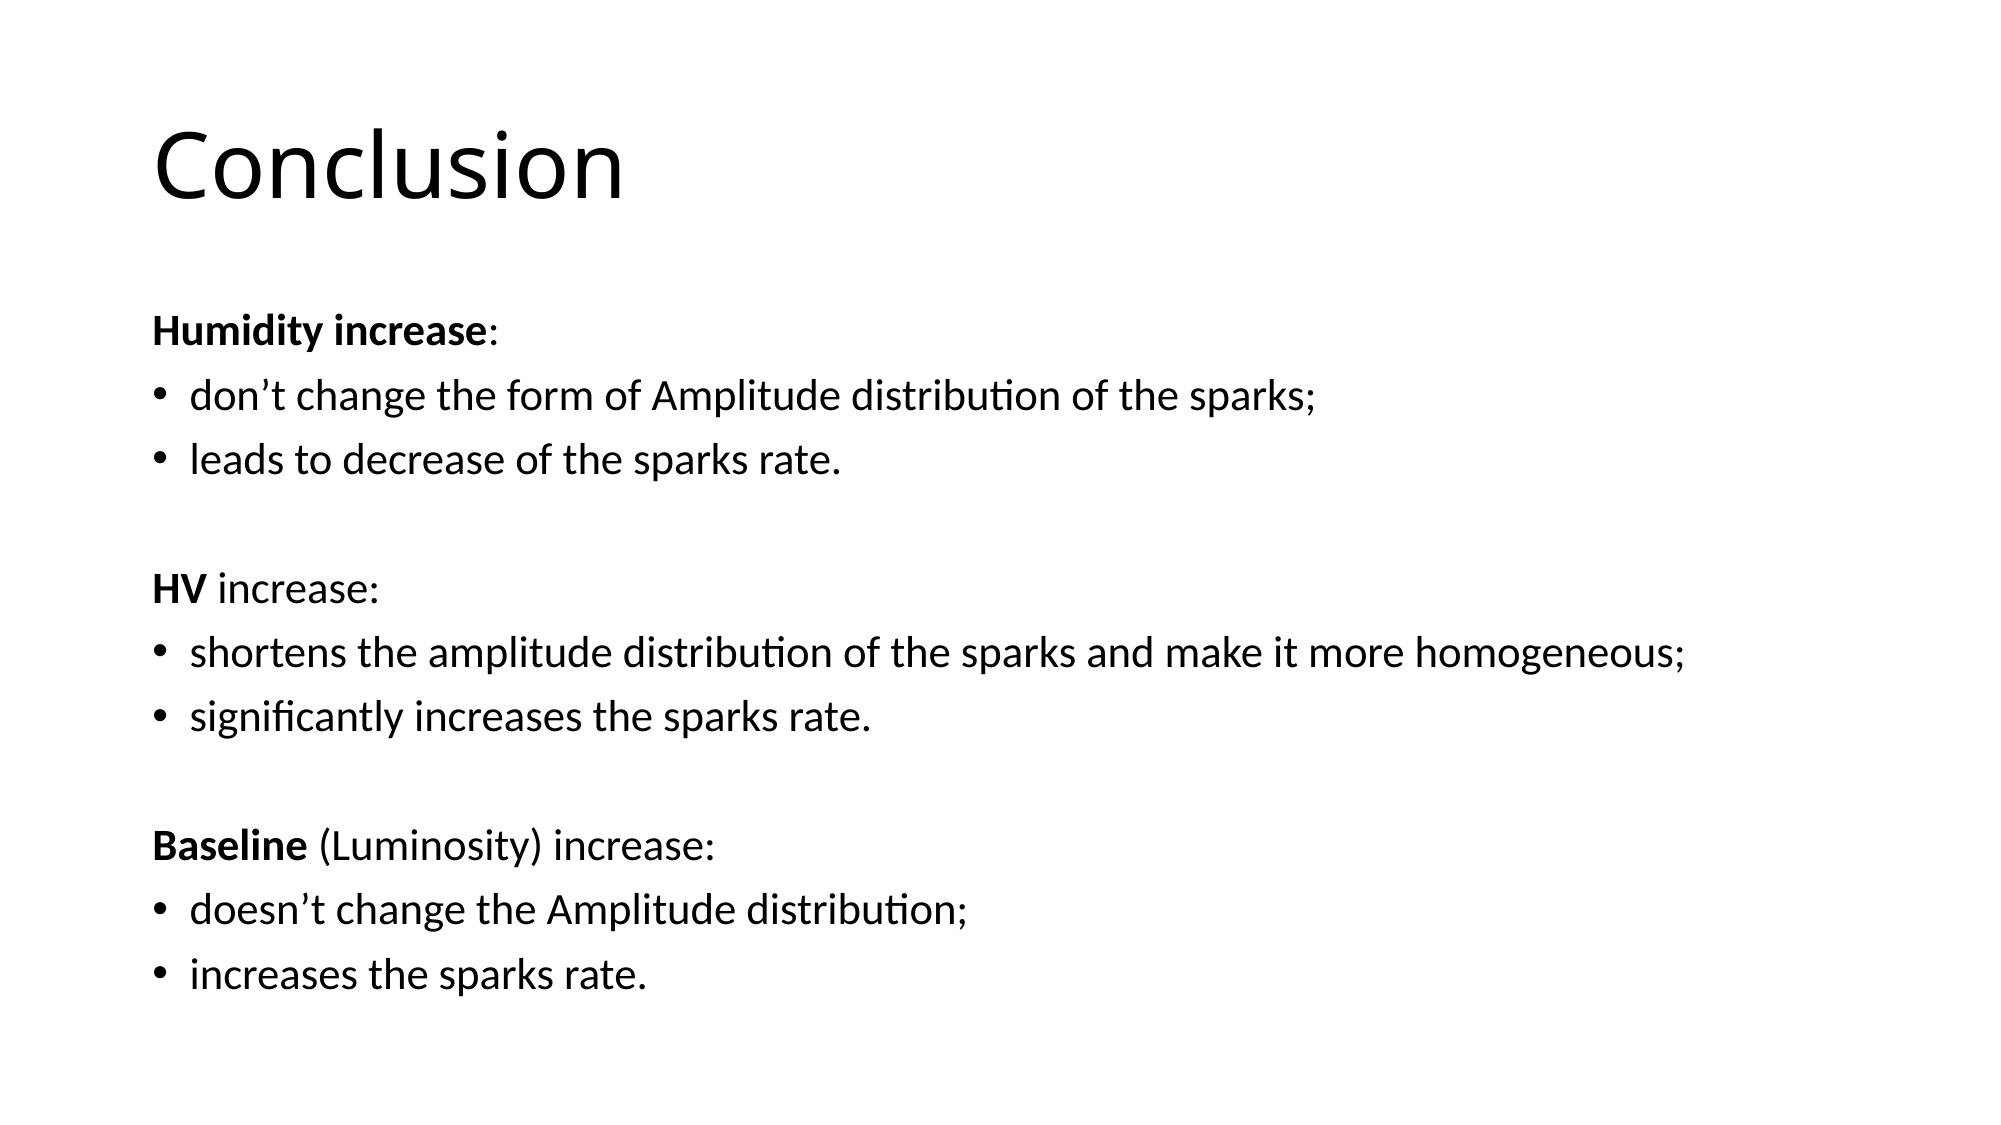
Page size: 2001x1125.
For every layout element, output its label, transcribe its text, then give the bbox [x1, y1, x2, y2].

list Humidity increase: don’t change the form of Amplitude distribution of the sparks; leads to decrease of the sparks rate. HV increase: shortens the amplitude distribution of the sparks and make it more homogeneous; significantly increases the sparks rate. Baseline (Luminosity) increase: doesn’t change the Amplitude distribution; increases the sparks rate. [137, 299, 1863, 1014]
title Conclusion [137, 59, 1863, 278]
